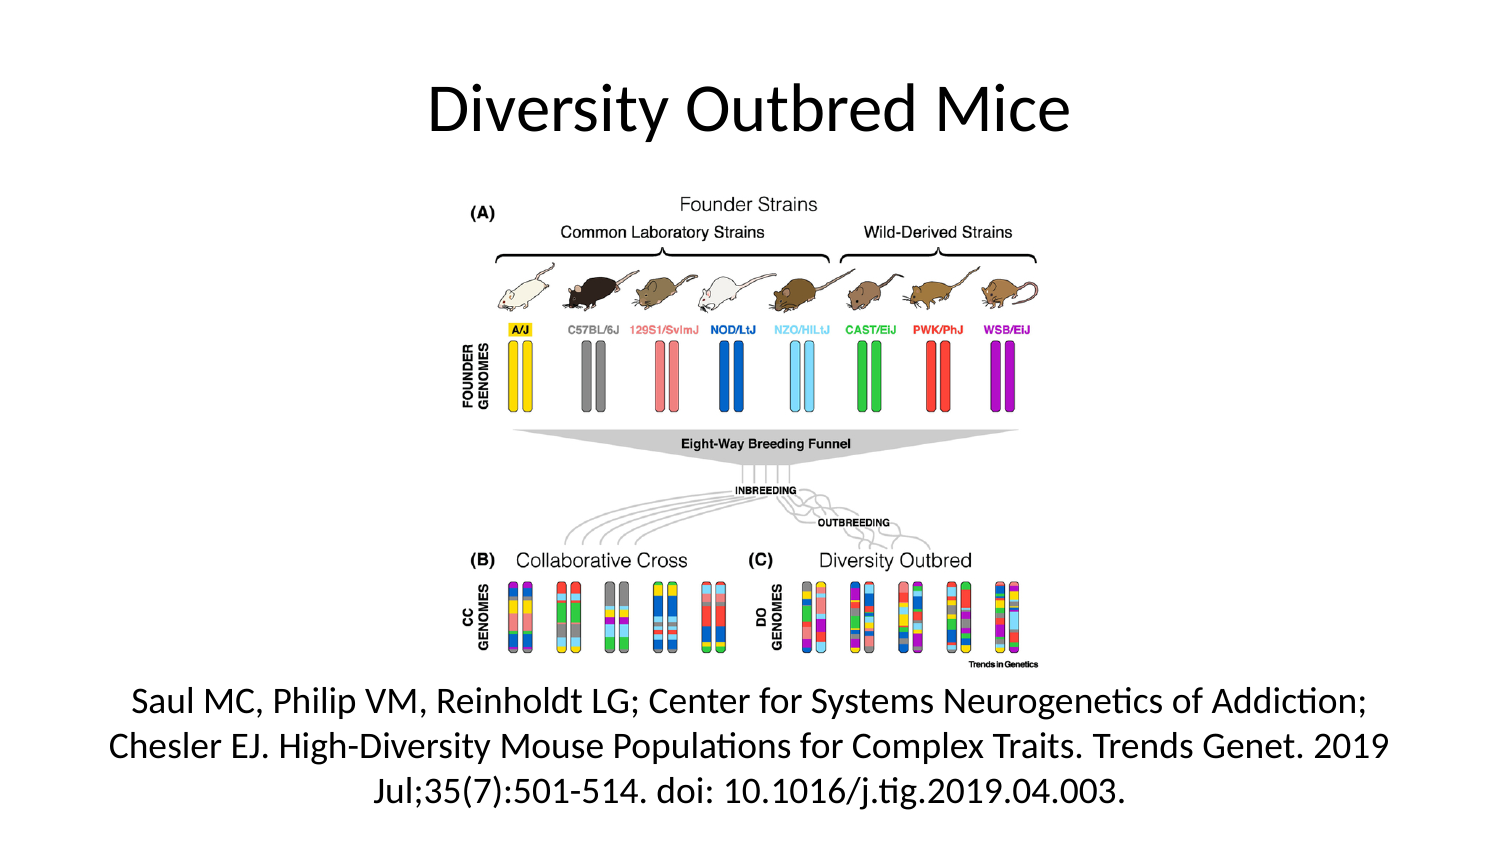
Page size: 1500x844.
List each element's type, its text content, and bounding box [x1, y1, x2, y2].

picture [460, 195, 1040, 669]
text_box Saul MC, Philip VM, Reinholdt LG; Center for Systems Neurogenetics of Addiction; Chesler EJ. High-Diversity Mouse Populations for Complex Traits. Trends Genet. 2019 Jul;35(7):501-514. doi: 10.1016/j.tig.2019.04.003. [74, 668, 1425, 753]
title Diversity Outbred Mice [75, 33, 1425, 175]
